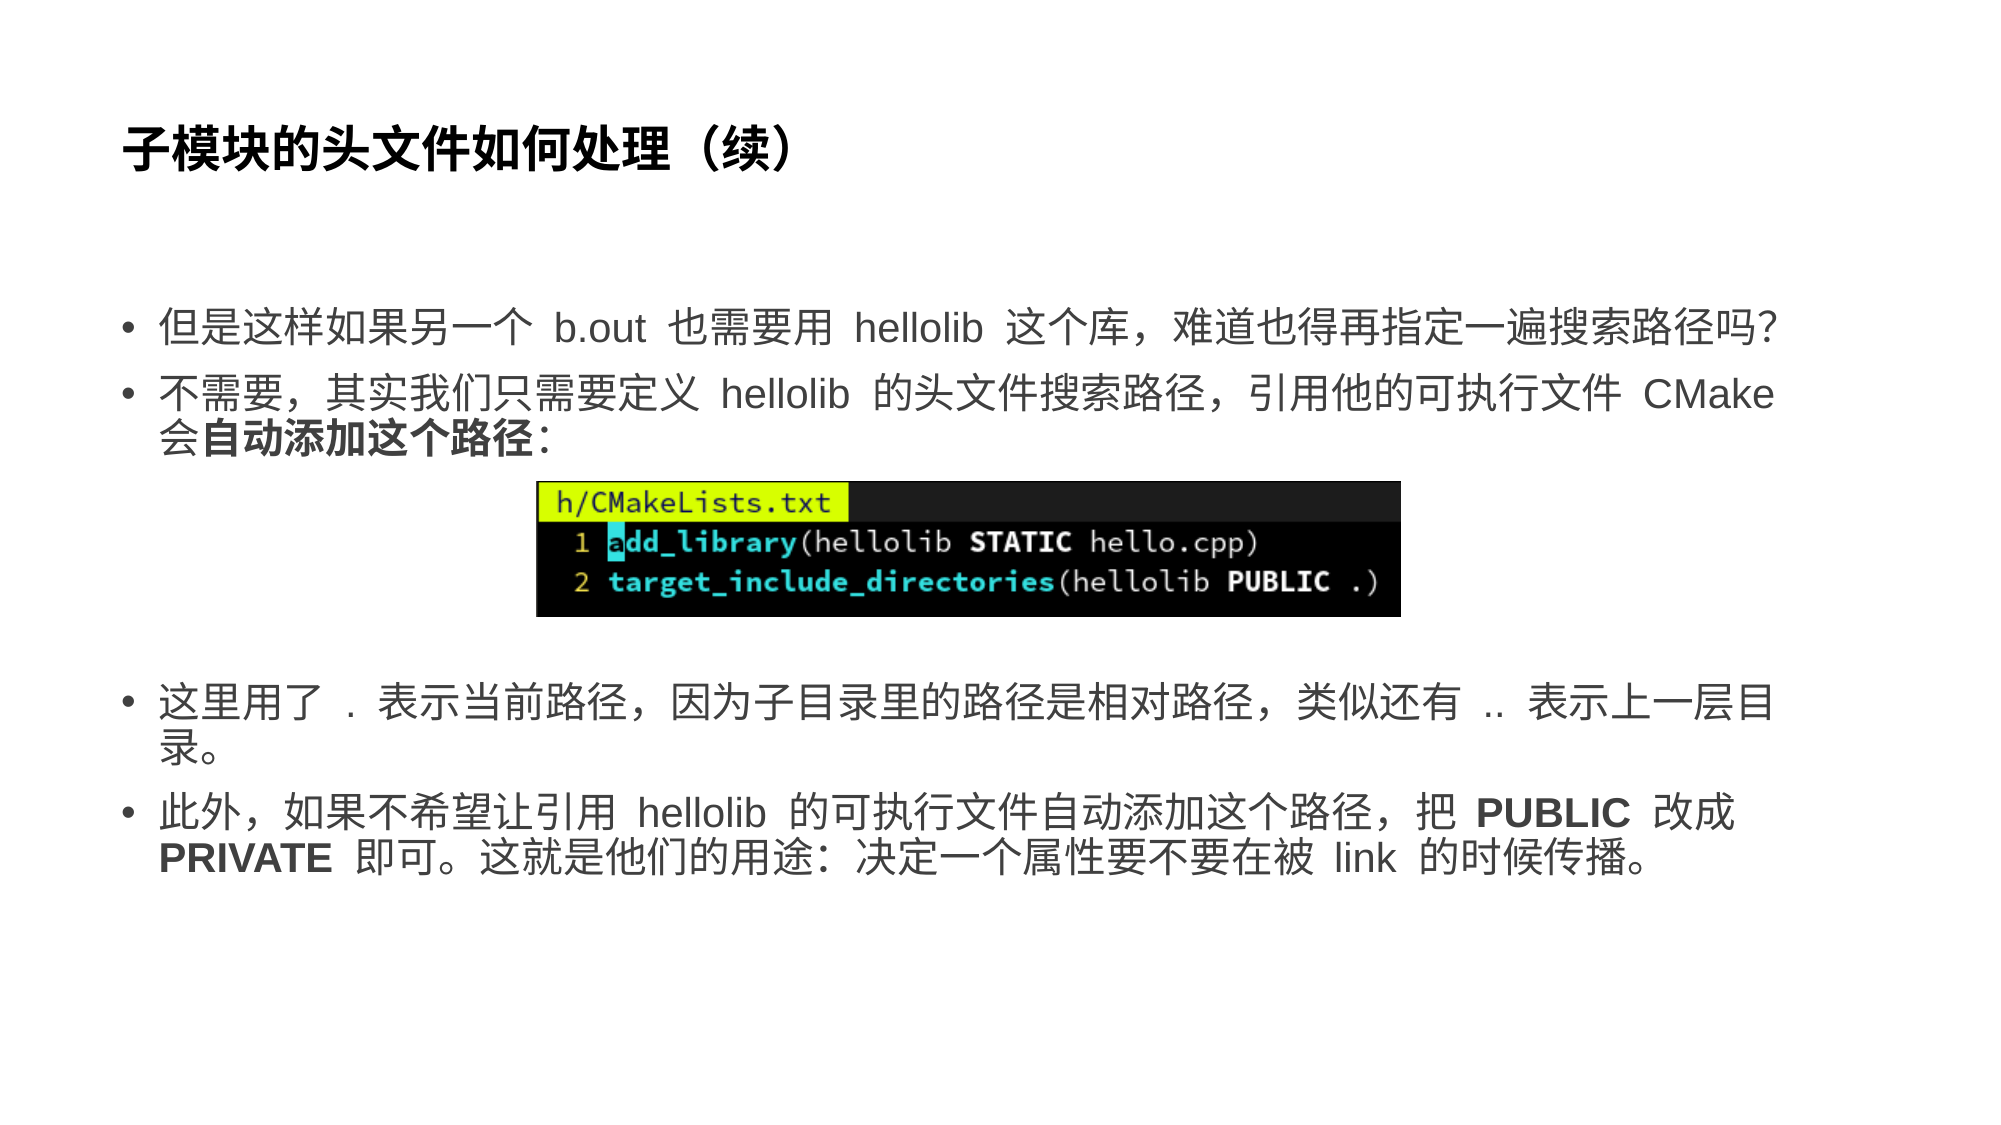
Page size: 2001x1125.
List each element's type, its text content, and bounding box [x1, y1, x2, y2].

picture [536, 481, 1401, 617]
list 但是这样如果另一个 b.out 也需要用 hellolib 这个库，难道也得再指定一遍搜索路径吗？ 不需要，其实我们只需要定义 hellolib 的头文件搜索路径，引用他的可执行文件 CMake 会自动添加这个路径： 这里用了 . 表示当前路径，因为子目录里的路径是相对路径，类似还有 .. 表示上一层目录。 此外，如果不希望让引用 hellolib 的可执行文件自动添加这个路径，把 PUBLIC 改成 PRIVATE 即可。这就是他们的用途：决定一个属性要不要在被 link 的时候传播。 [106, 299, 1832, 1014]
title 子模块的头文件如何处理（续） [106, 42, 1832, 260]
